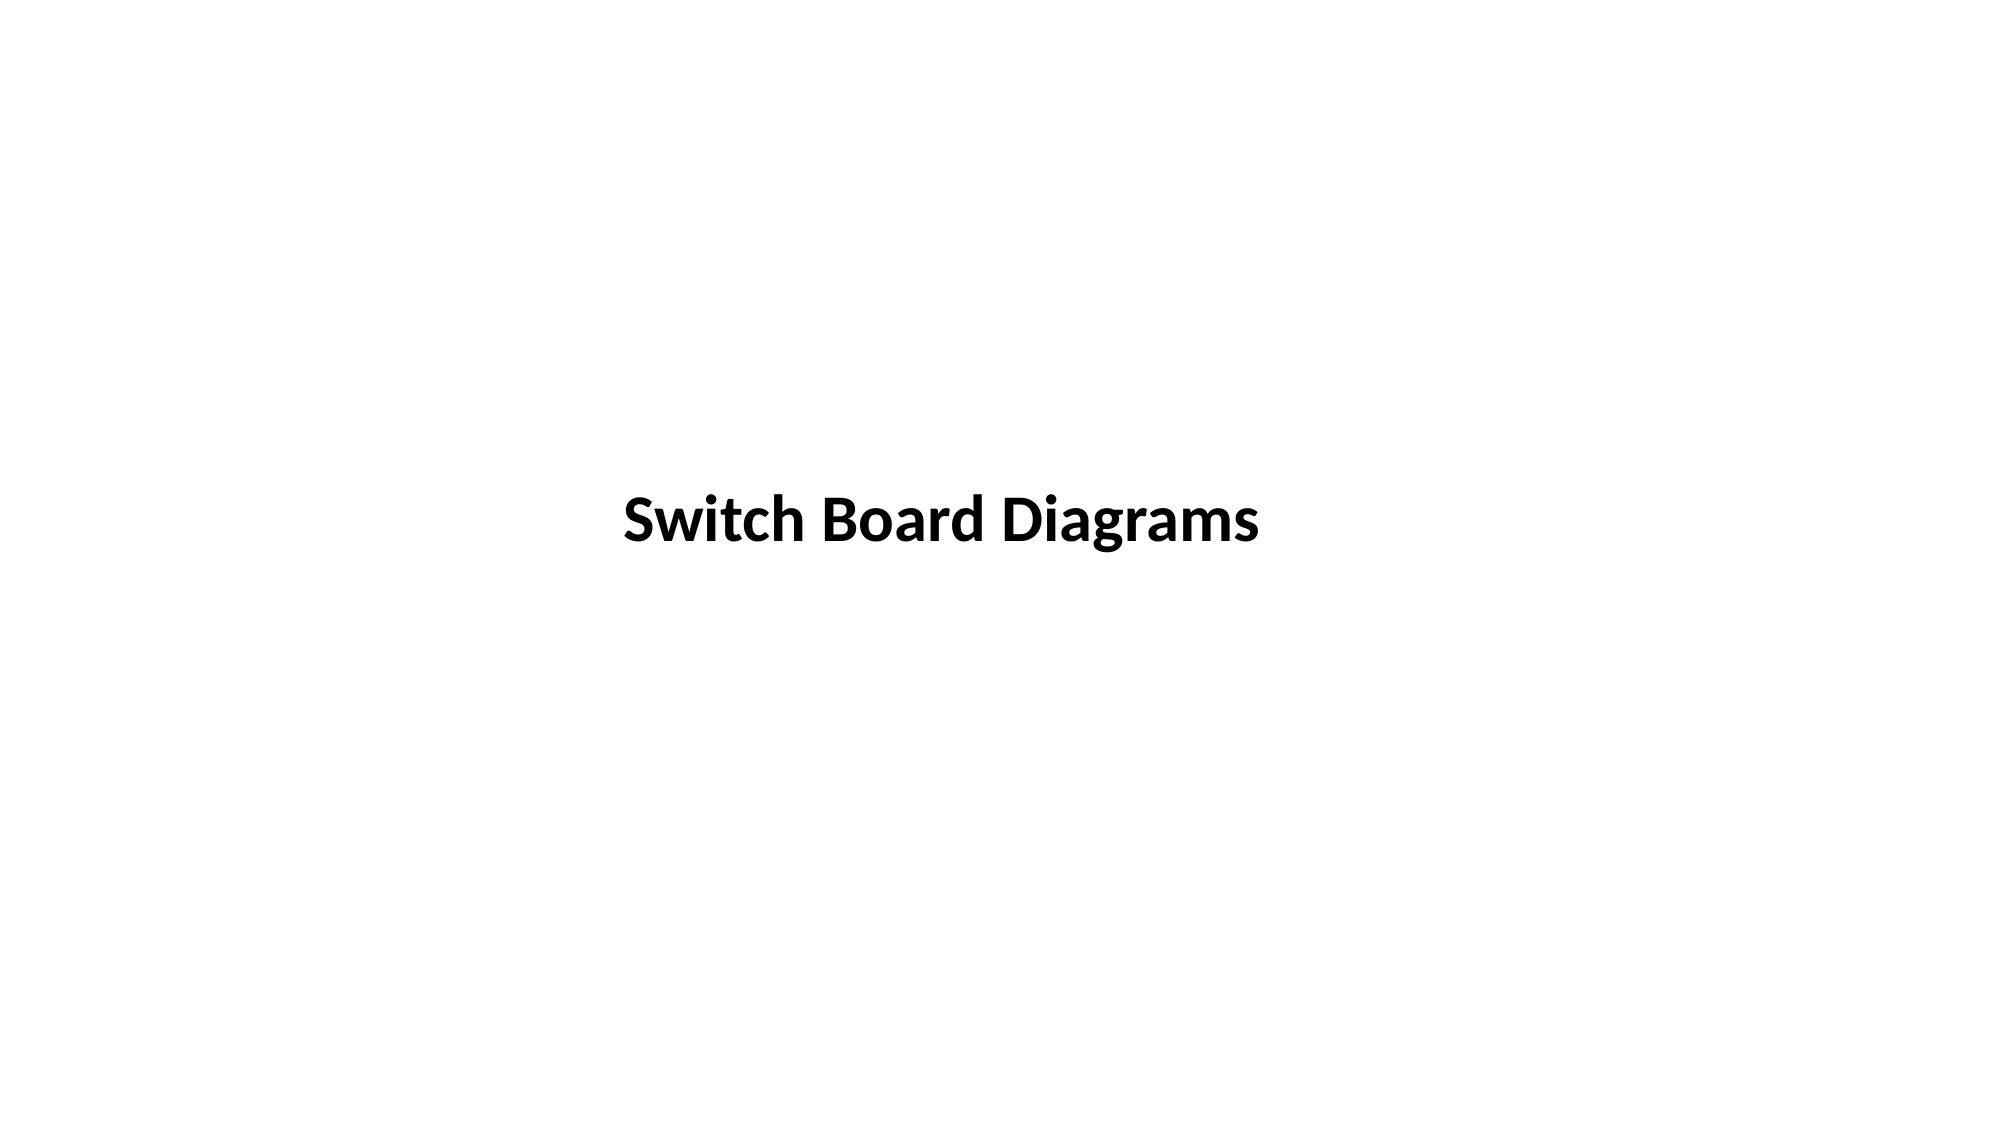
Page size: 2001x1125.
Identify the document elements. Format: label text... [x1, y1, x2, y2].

text_box Switch Board Diagrams [608, 467, 1528, 563]
